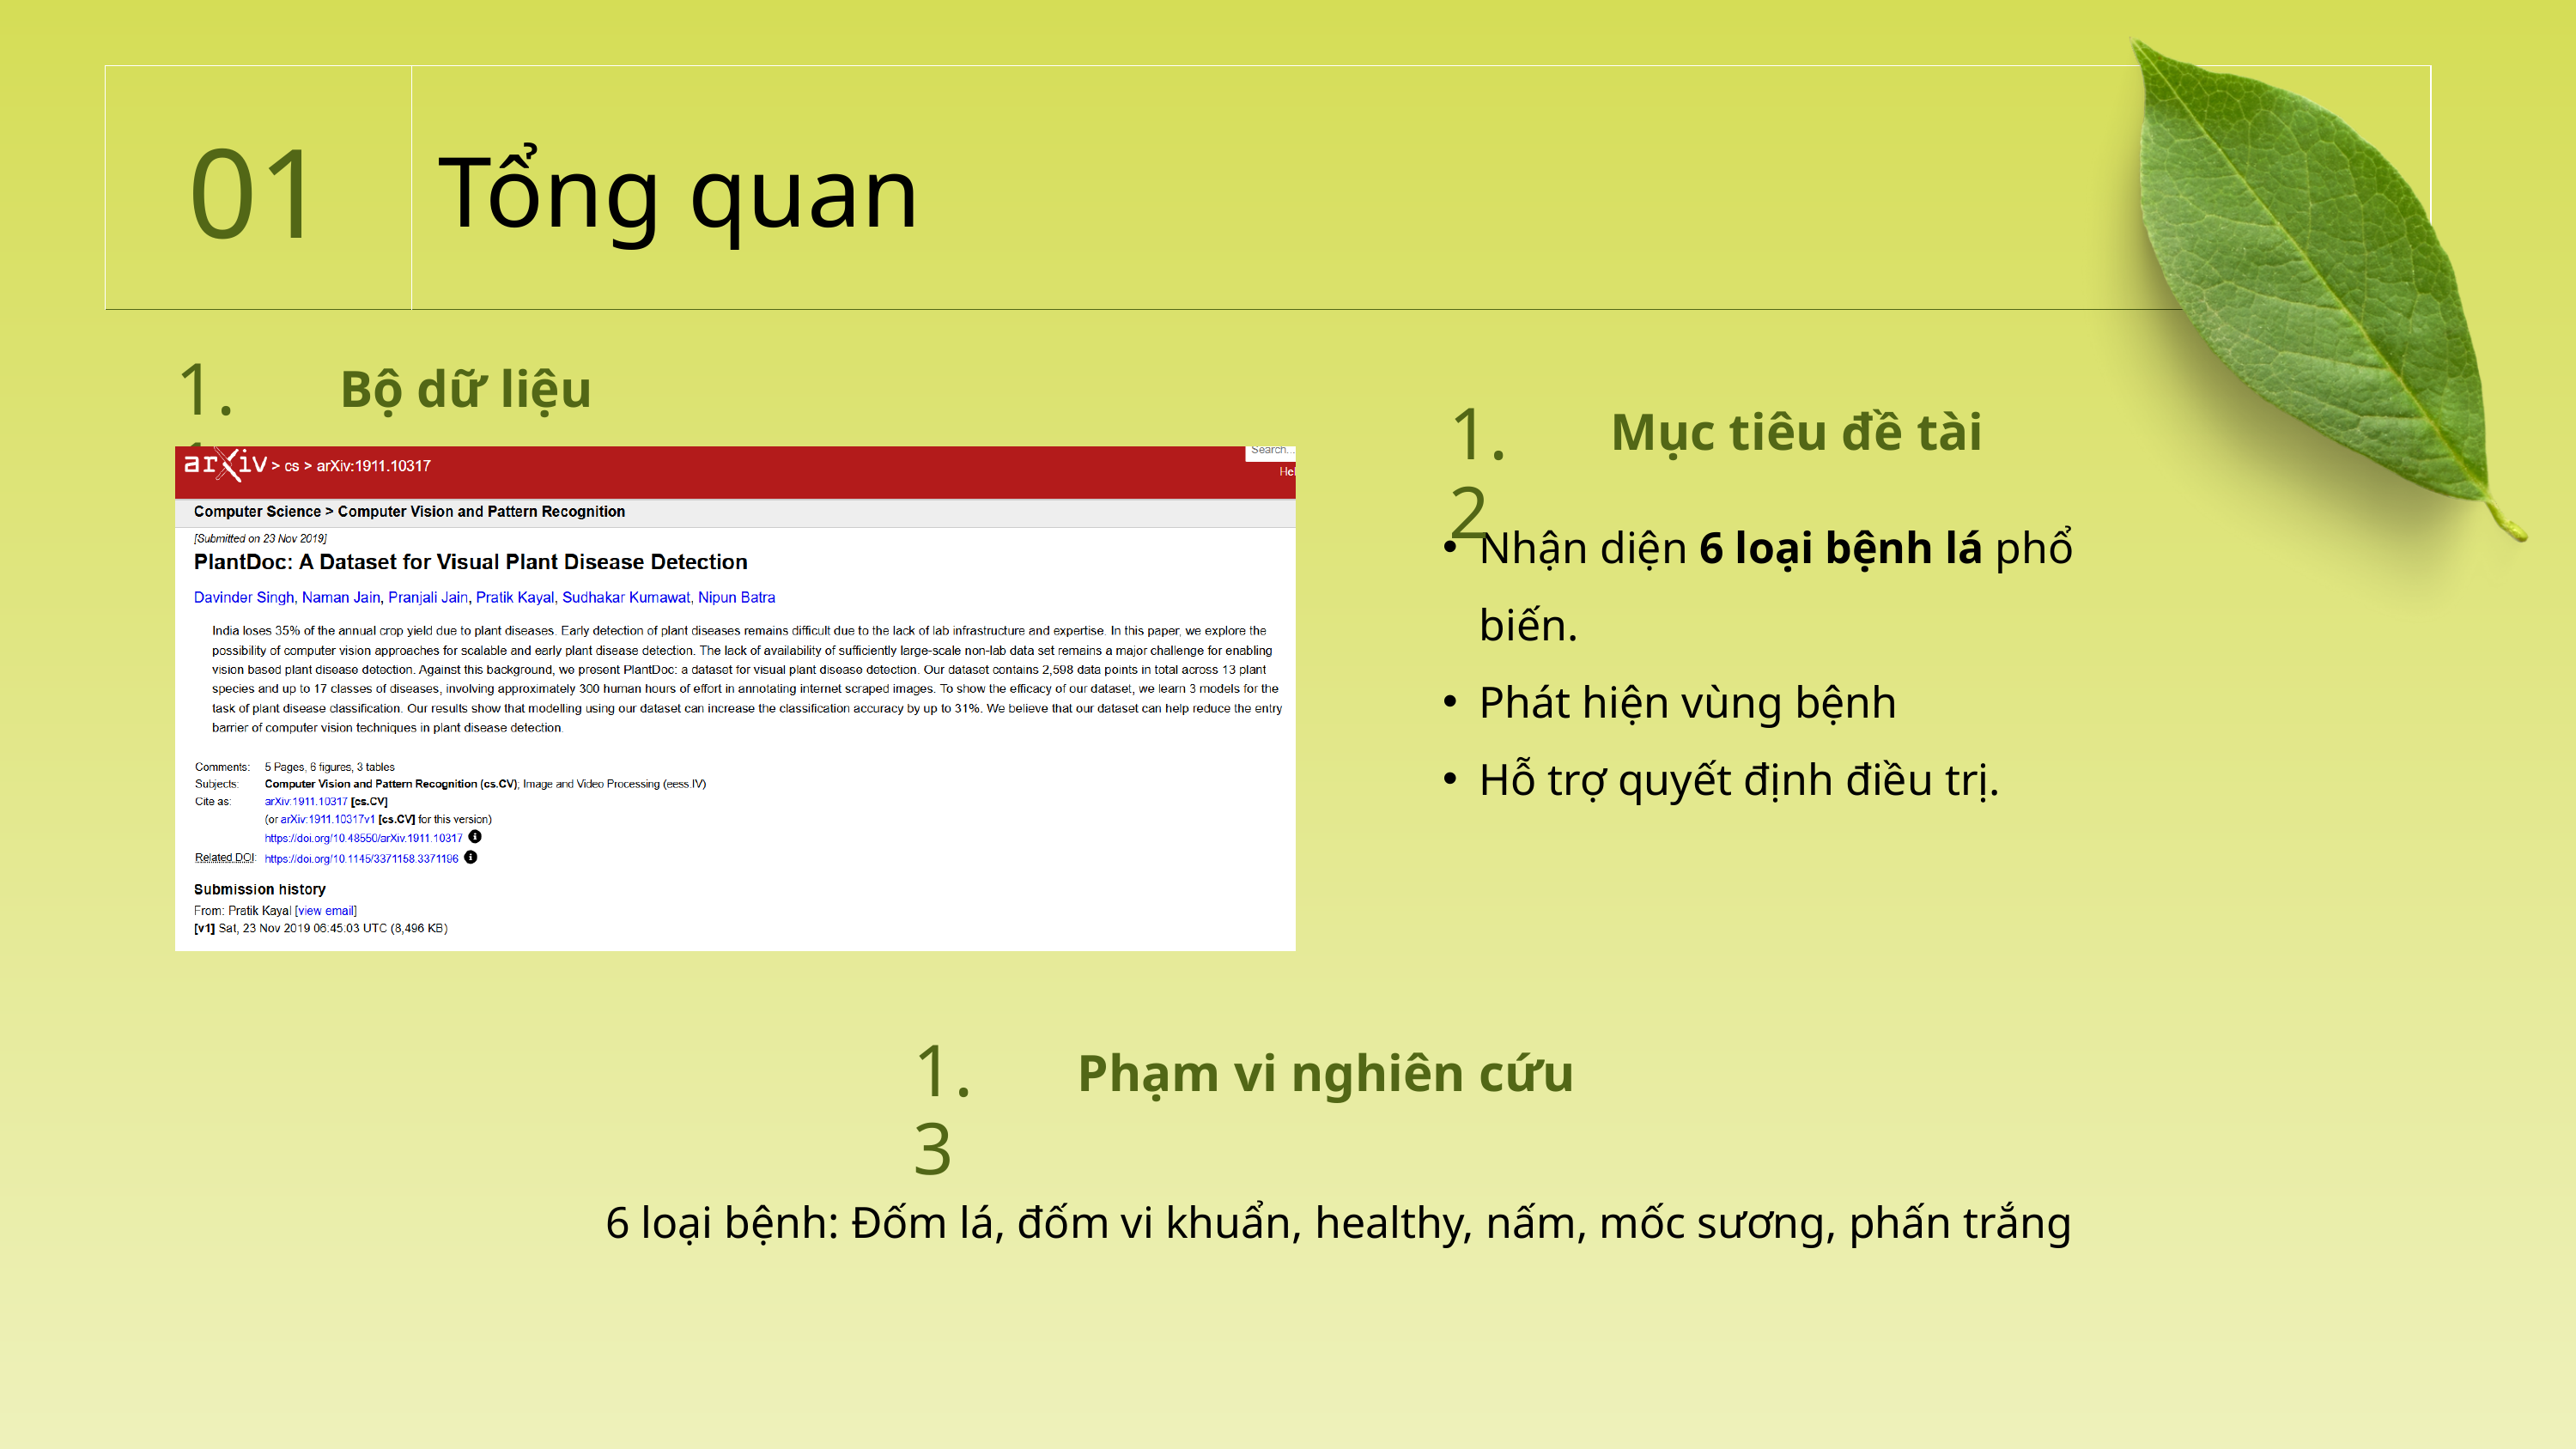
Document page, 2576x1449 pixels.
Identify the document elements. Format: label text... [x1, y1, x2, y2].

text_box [1449, 395, 2179, 476]
table_header 01 [106, 66, 411, 309]
picture [175, 446, 1296, 951]
text_box 6 loại bệnh: Đốm lá, đốm vi khuẩn, healthy, nấm, mốc sương, phấn trắng [568, 1169, 2404, 1325]
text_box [913, 1032, 1743, 1113]
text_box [175, 350, 1228, 431]
table_header Tổng quan [412, 66, 2075, 309]
text_box [2075, 35, 2530, 632]
text_box Nhận diện 6 loại bệnh lá phổ biến. Phát hiện vùng bệnh Hỗ trợ quyết định điều trị. [1406, 494, 2139, 882]
